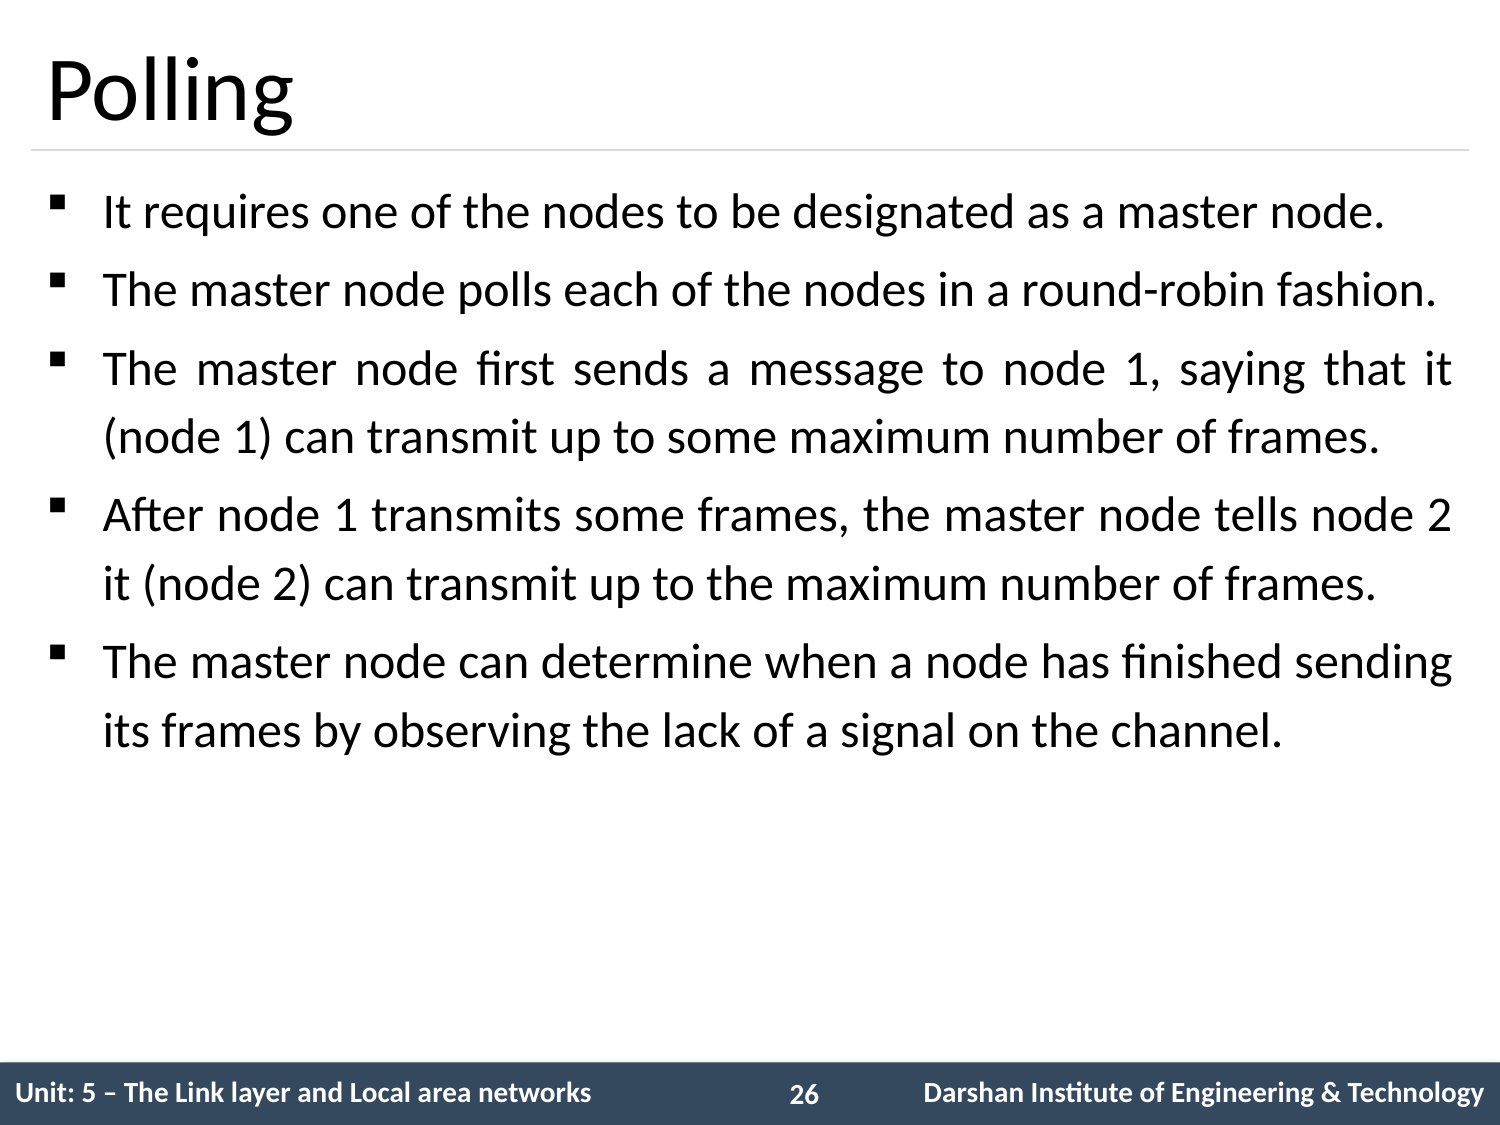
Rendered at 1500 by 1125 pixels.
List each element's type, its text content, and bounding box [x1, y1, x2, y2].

title Polling [31, 17, 1469, 150]
list It requires one of the nodes to be designated as a master node. The master node polls each of the nodes in a round-robin fashion. The master node first sends a message to node 1, saying that it (node 1) can transmit up to some maximum number of frames. After node 1 transmits some frames, the master node tells node 2 it (node 2) can transmit up to the maximum number of frames. The master node can determine when a node has finished sending its frames by observing the lack of a signal on the channel. [31, 162, 1469, 1038]
